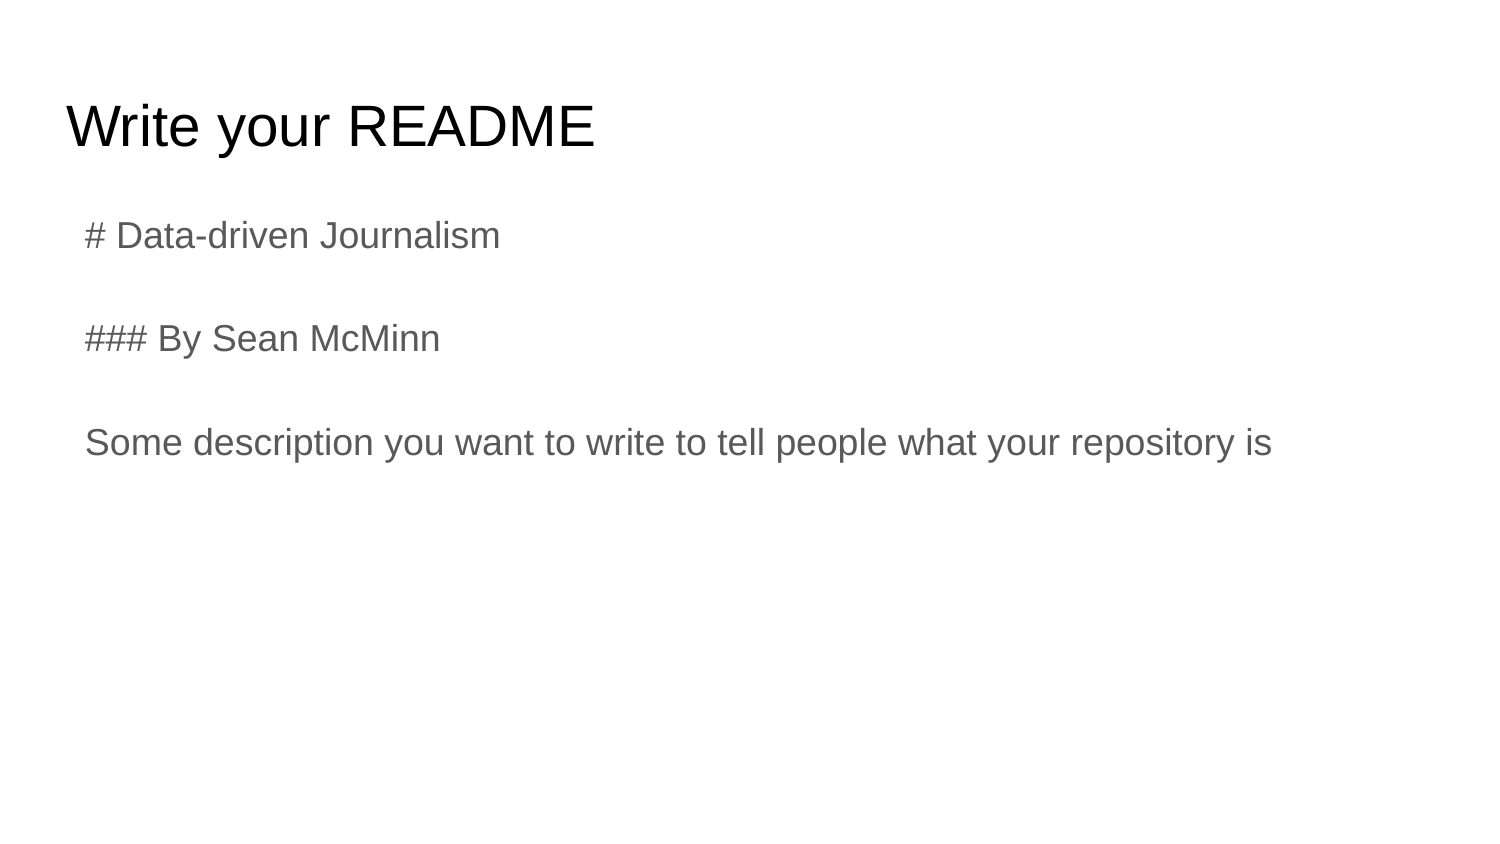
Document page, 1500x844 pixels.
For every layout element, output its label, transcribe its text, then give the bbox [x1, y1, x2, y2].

title Write your README [51, 72, 1449, 167]
list # Data-driven Journalism ### By Sean McMinn Some description you want to write to tell people what your repository is [51, 189, 1449, 750]
